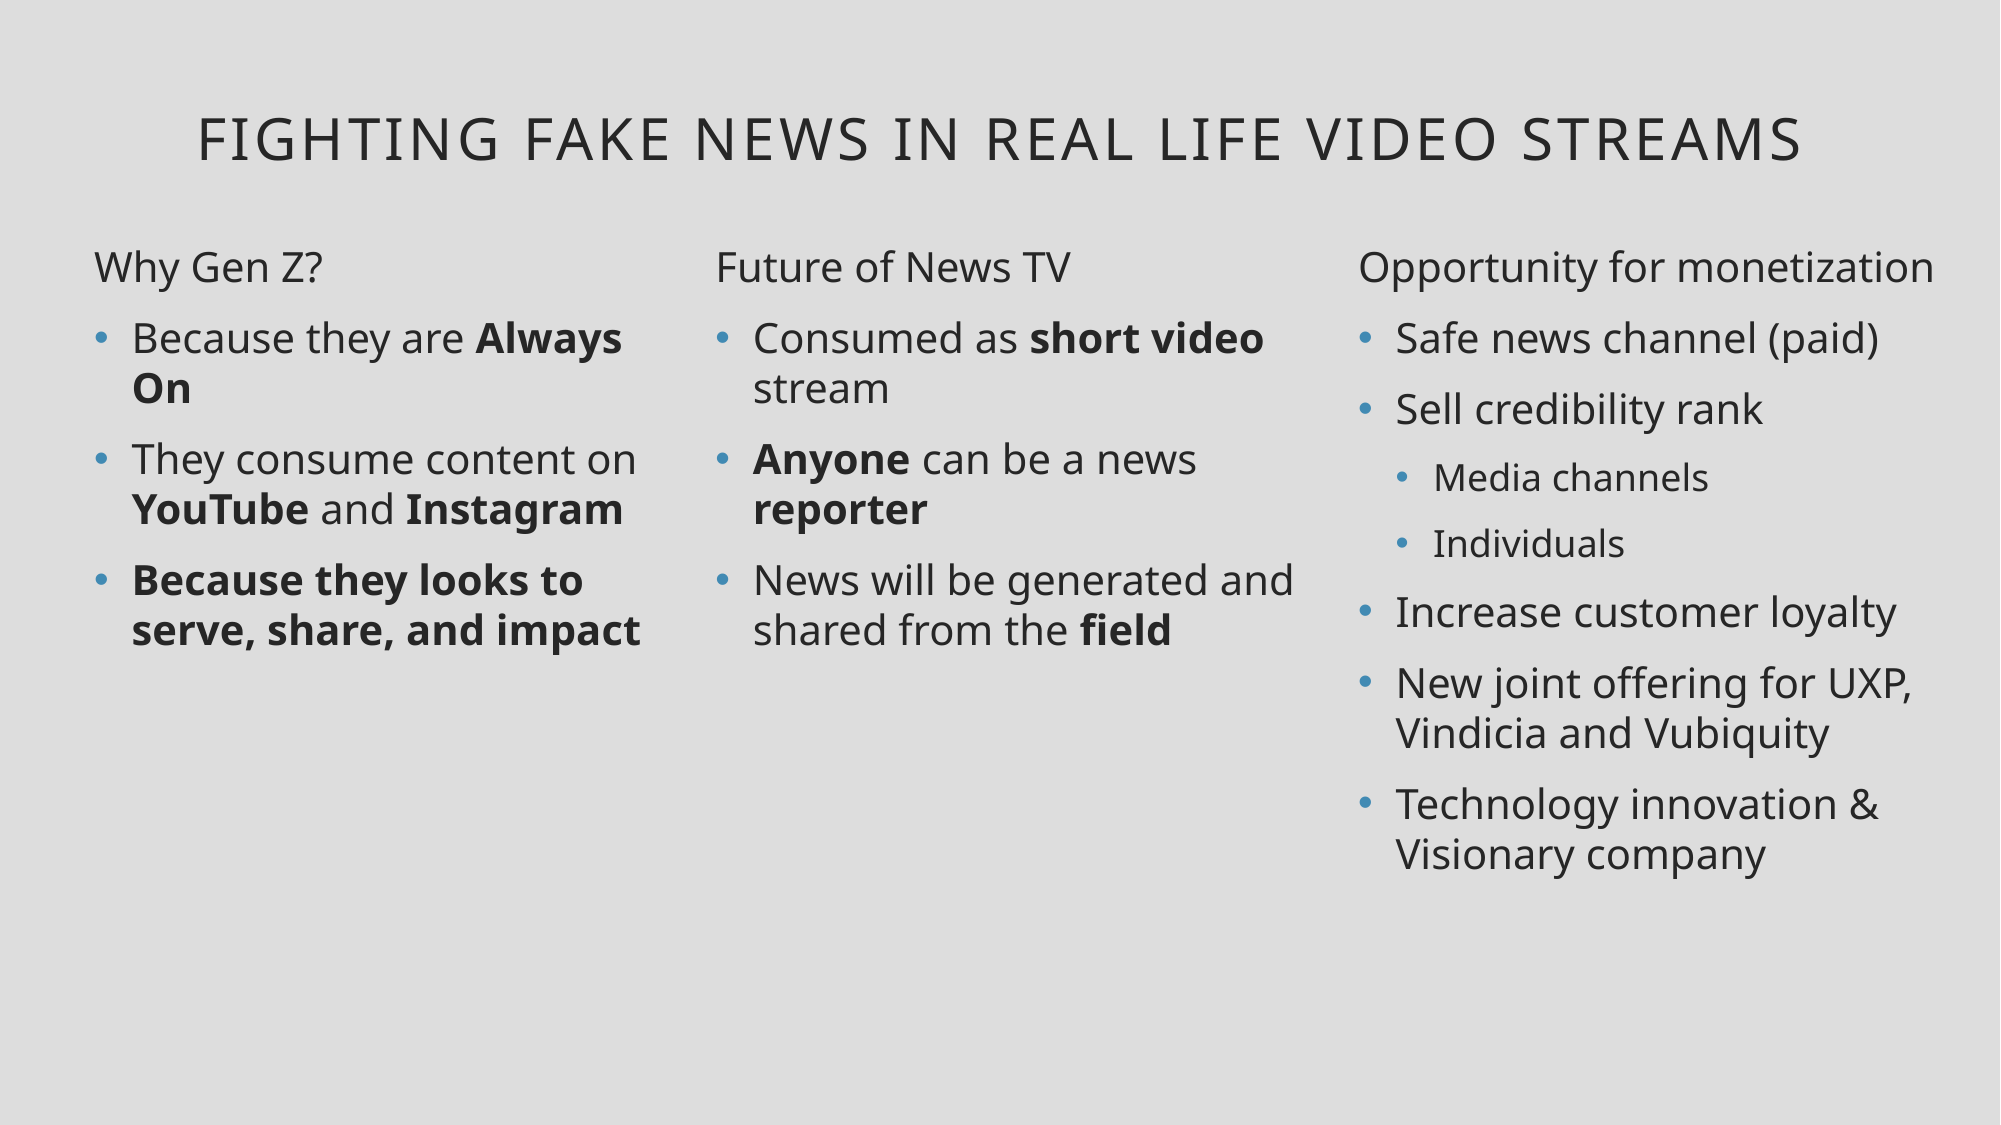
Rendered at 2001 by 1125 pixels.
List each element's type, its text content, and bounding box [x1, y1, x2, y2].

text_box Why Gen Z? Because they are Always On They consume content on YouTube and Instagram Because they looks to serve, share, and impact [79, 233, 695, 1023]
text_box Opportunity for monetization Safe news channel (paid) Sell credibility rank Media channels Individuals Increase customer loyalty New joint offering for UXP, Vindicia and Vubiquity Technology innovation & Visionary company [1343, 233, 1981, 1125]
text_box Future of News TV Consumed as short video stream Anyone can be a news reporter News will be generated and shared from the field [700, 233, 1317, 1023]
title Fighting fake news in real life video streams [151, 42, 1849, 242]
